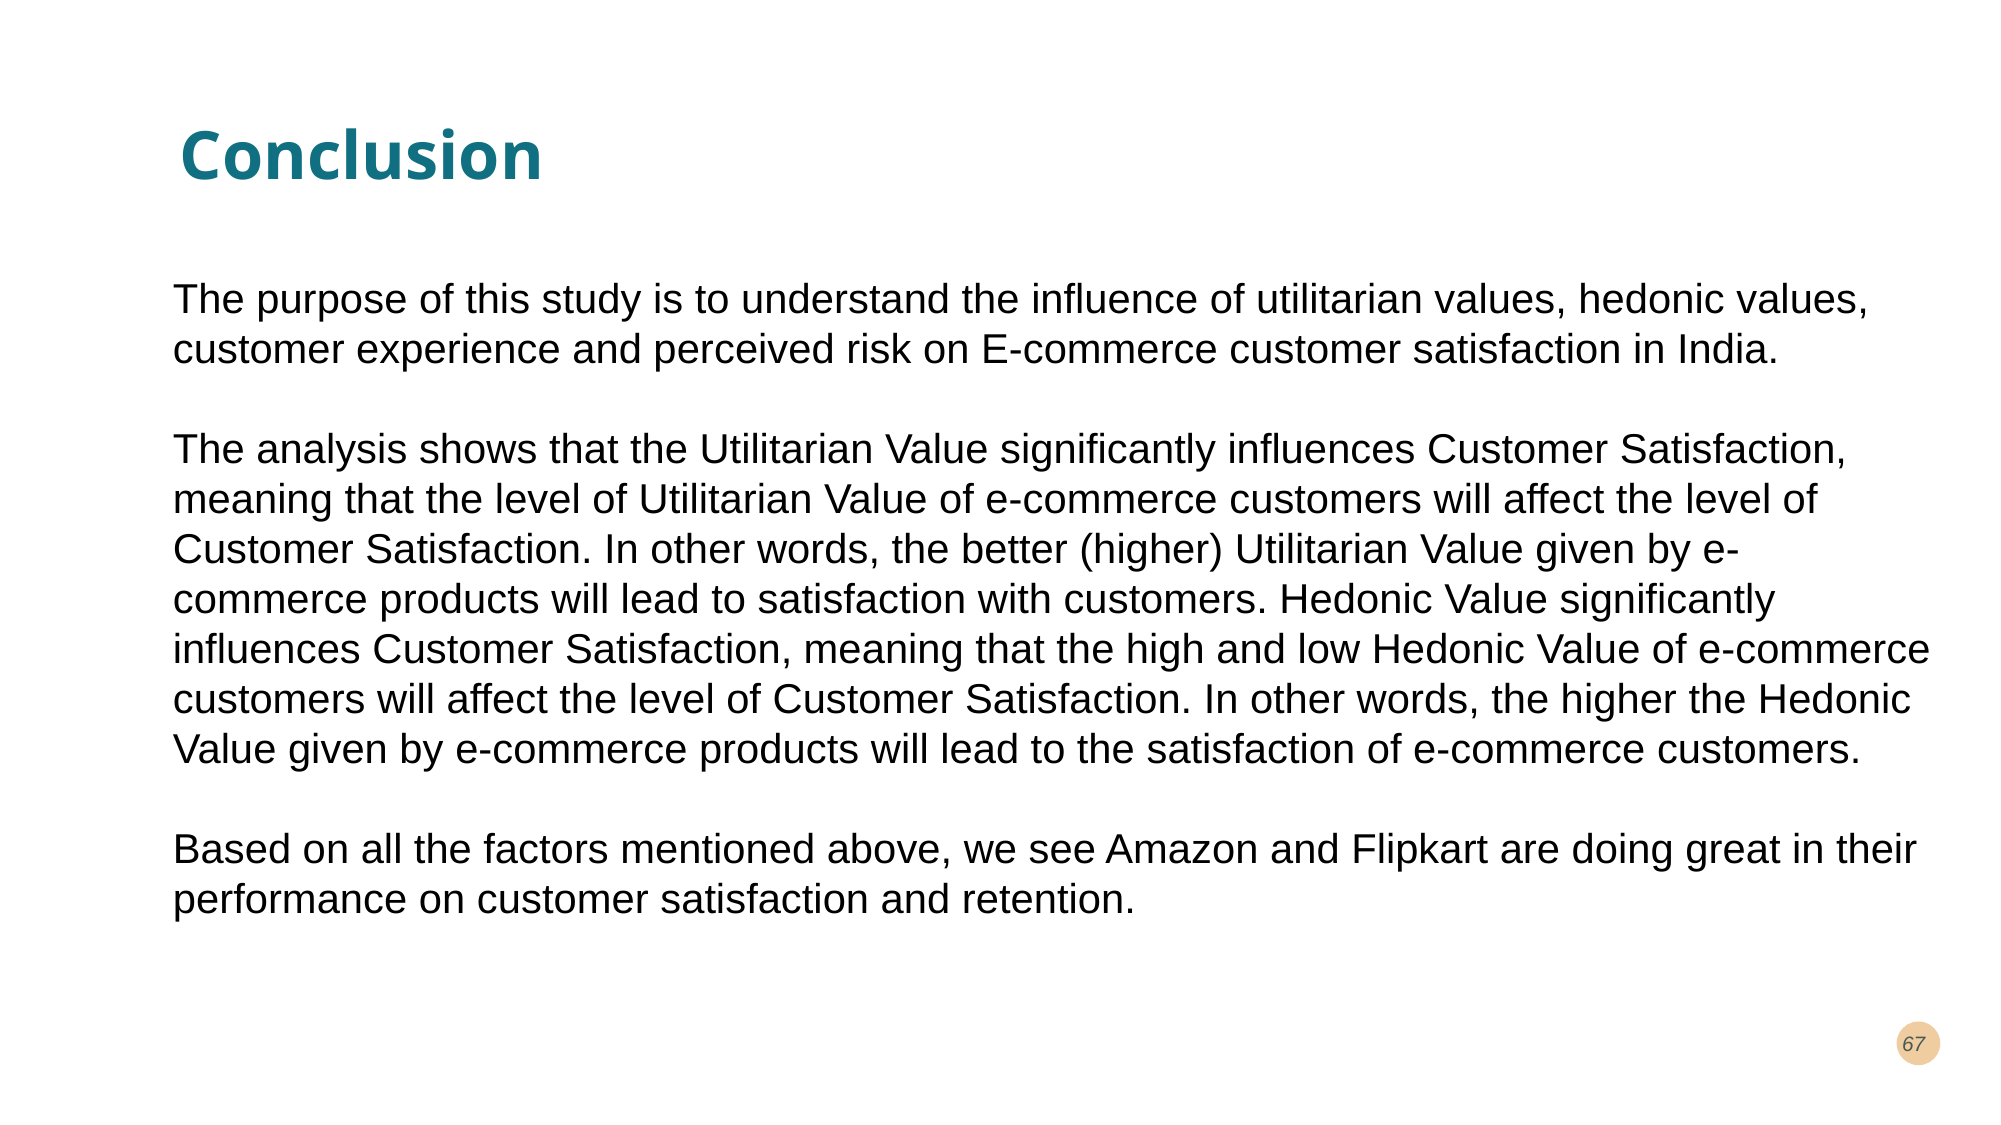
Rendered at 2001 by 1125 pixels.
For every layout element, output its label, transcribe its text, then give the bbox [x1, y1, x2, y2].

title Conclusion [164, 49, 1890, 264]
text_box The purpose of this study is to understand the influence of utilitarian values, hedonic values, customer experience and perceived risk on E-commerce customer satisfaction in India. The analysis shows that the Utilitarian Value significantly influences Customer Satisfaction, meaning that the level of Utilitarian Value of e-commerce customers will affect the level of Customer Satisfaction. In other words, the better (higher) Utilitarian Value given by e-commerce products will lead to satisfaction with customers. Hedonic Value significantly influences Customer Satisfaction, meaning that the high and low Hedonic Value of e-commerce customers will affect the level of Customer Satisfaction. In other words, the higher the Hedonic Value given by e-commerce products will lead to the satisfaction of e-commerce customers. Based on all the factors mentioned above, we see Amazon and Flipkart are doing great in their performance on customer satisfaction and retention. [158, 264, 1948, 980]
slide_number 67 [1881, 1012, 1940, 1073]
